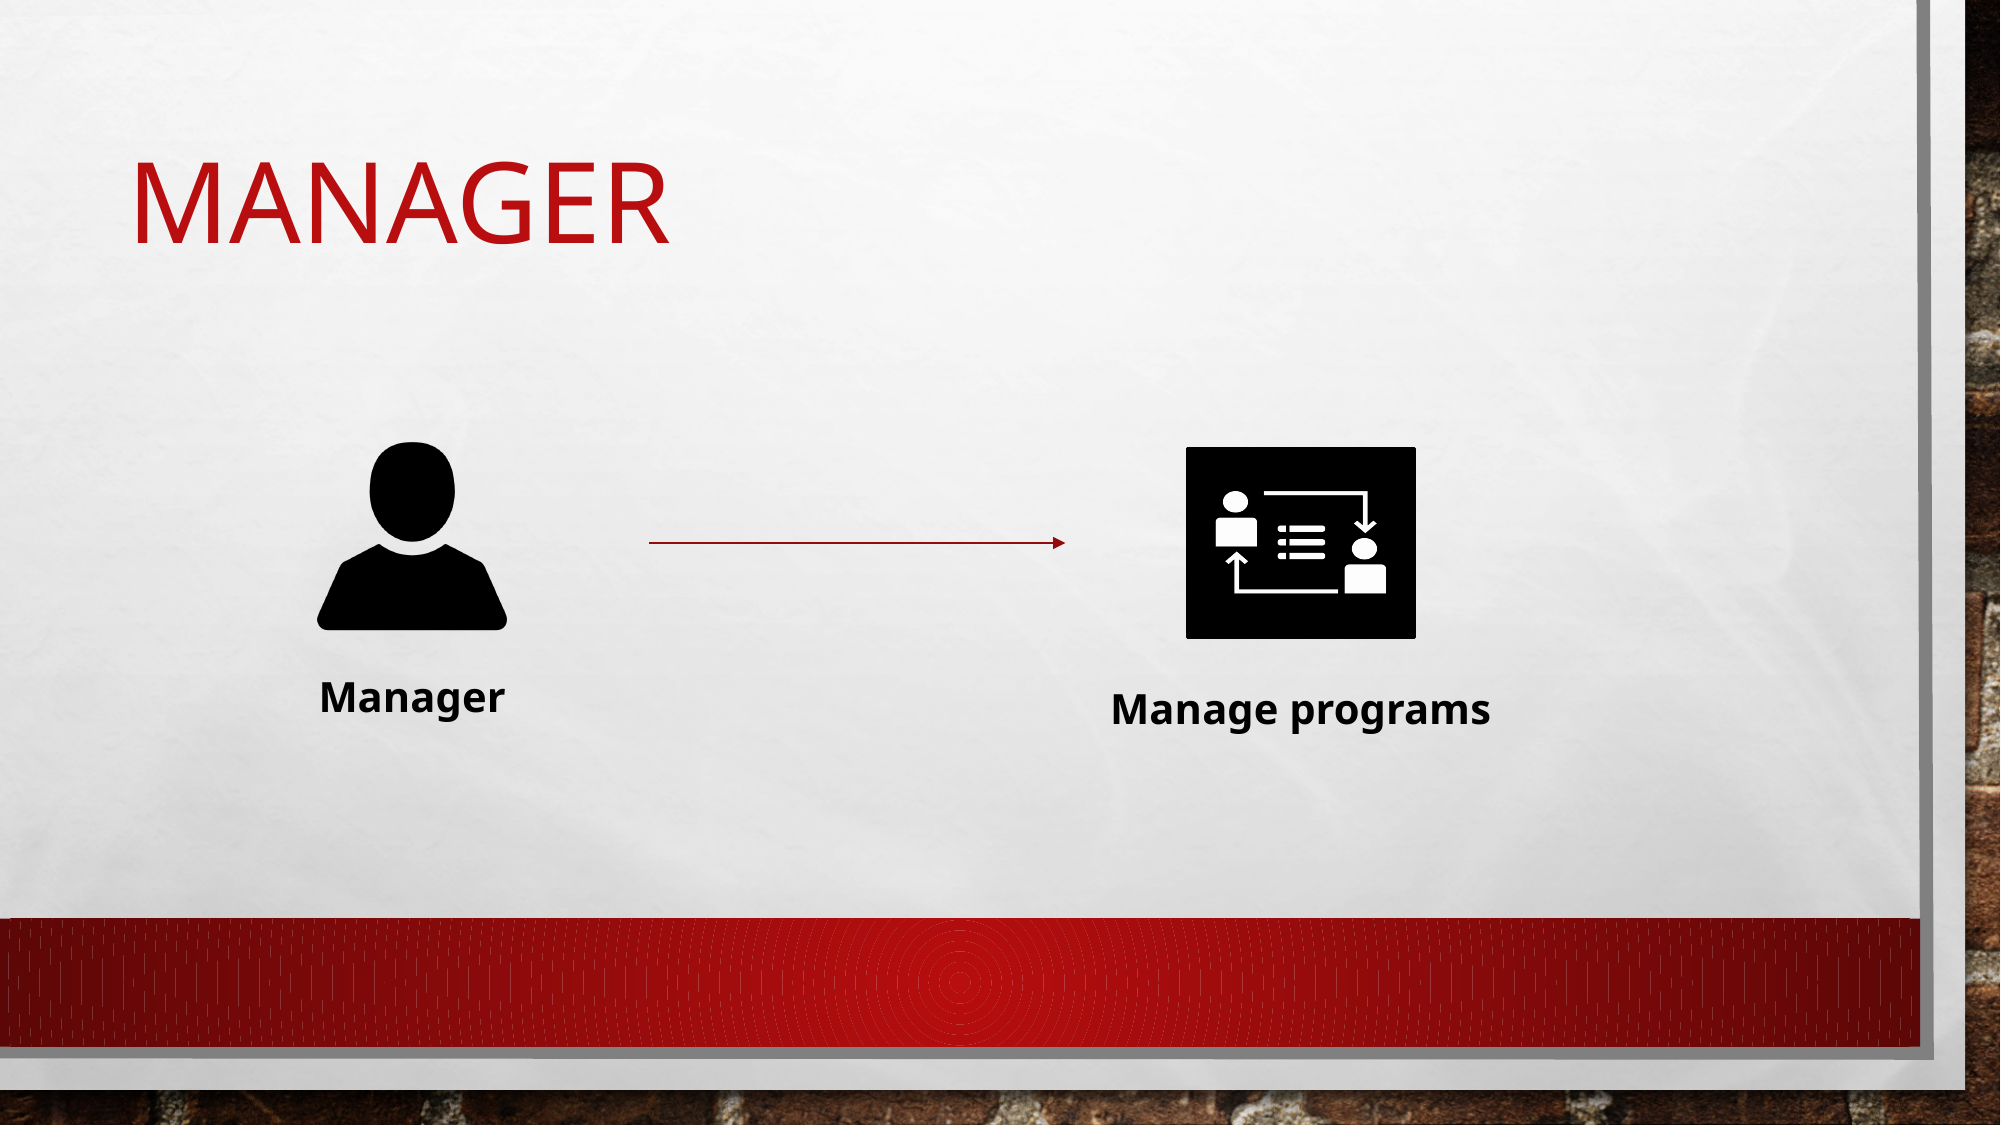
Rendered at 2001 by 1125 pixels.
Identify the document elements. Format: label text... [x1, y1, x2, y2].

title Manager [112, 112, 1818, 302]
text_box Manager [303, 663, 521, 728]
picture [0, 0, 2000, 1125]
picture [317, 441, 508, 631]
text_box Manage programs [1095, 675, 1506, 741]
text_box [1186, 448, 1415, 638]
